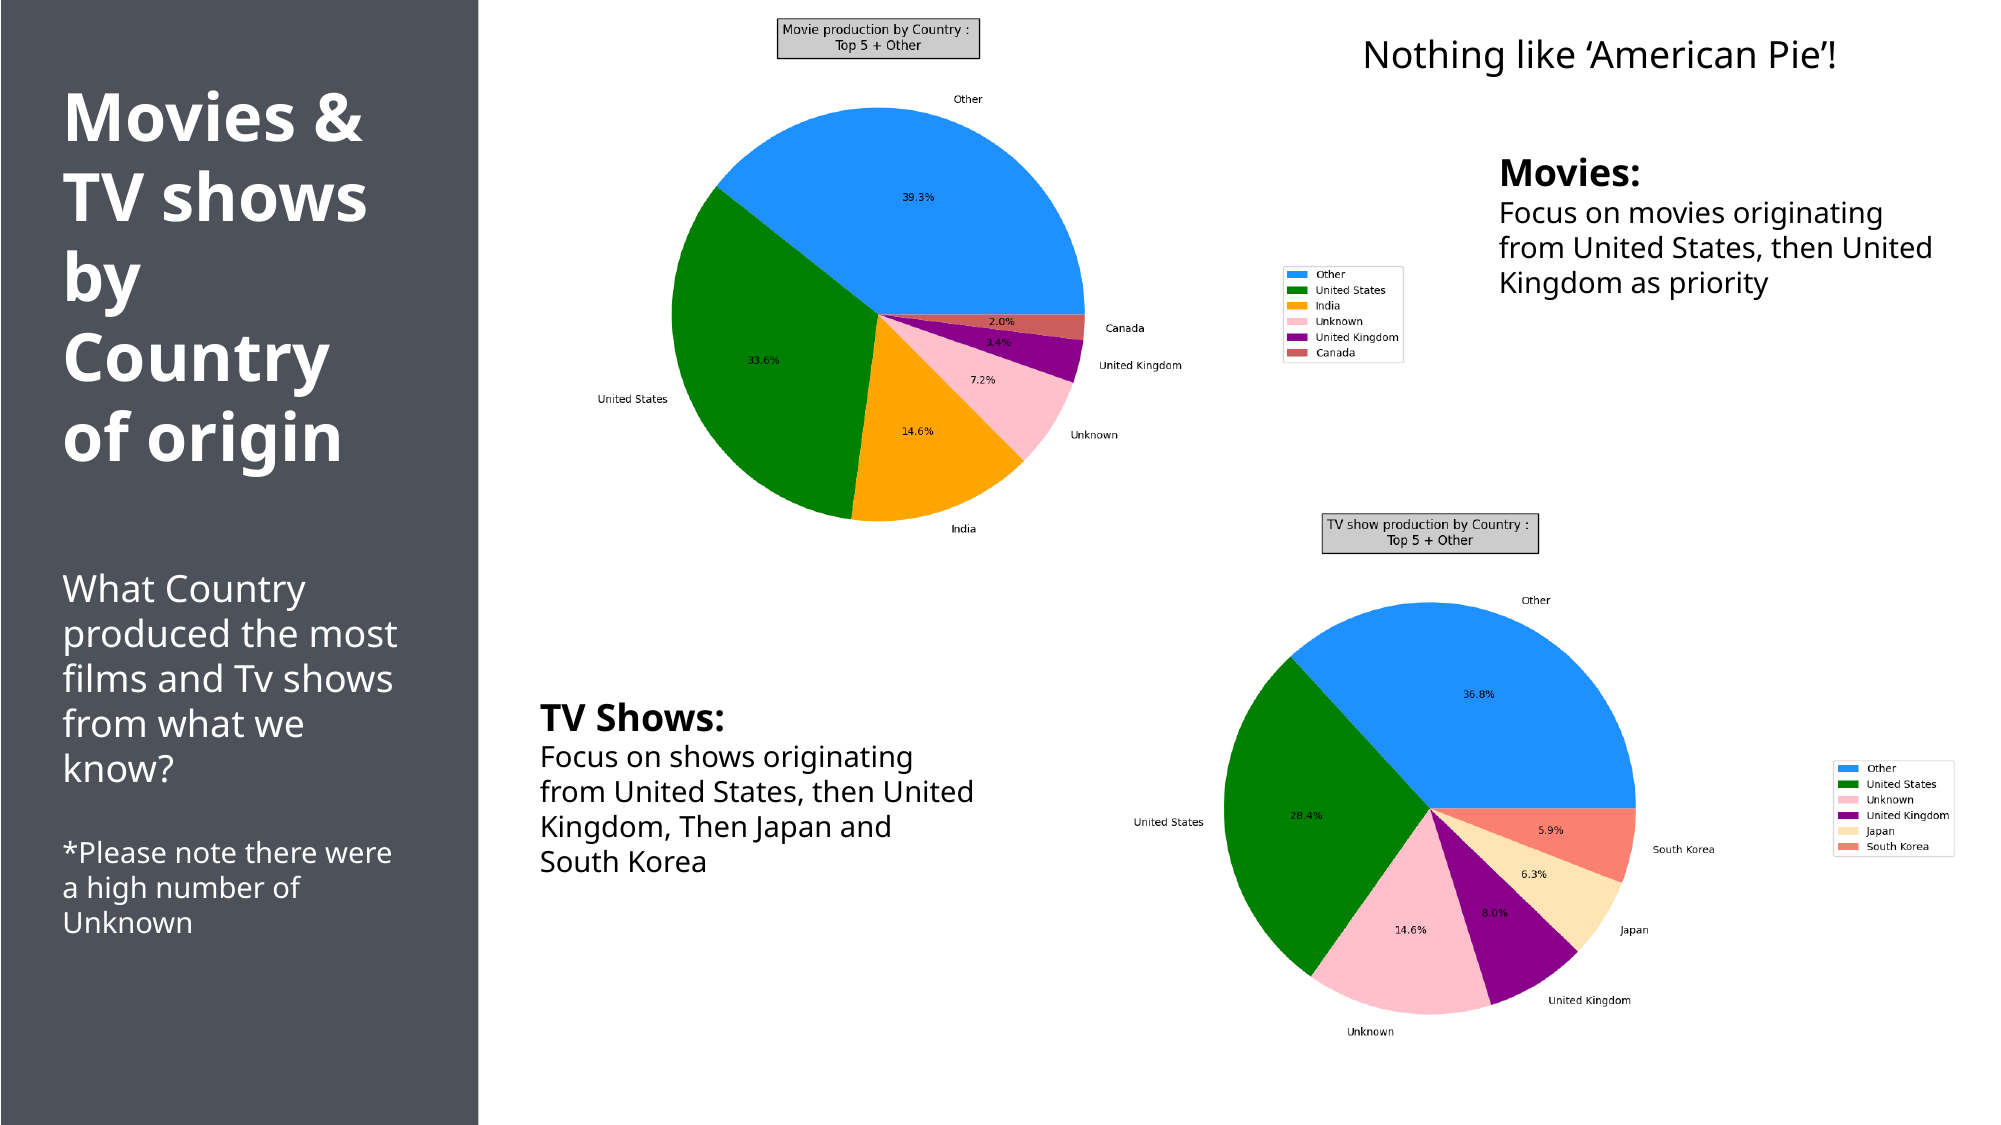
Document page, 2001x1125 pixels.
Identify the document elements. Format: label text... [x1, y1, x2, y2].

picture [590, 16, 1960, 1073]
text_box TV Shows: Focus on shows originating from United States, then United Kingdom, Then Japan and South Korea [524, 686, 994, 966]
text_box Movies & TV shows by Country of origin What Country produced the most films and Tv shows from what we know? *Please note there were a high number of Unknown [47, 67, 430, 1125]
text_box Nothing like ‘American Pie’! [1410, 23, 1933, 84]
text_box [0, 0, 479, 1125]
text_box Movies: Focus on movies originating from United States, then United Kingdom as priority [1483, 142, 1953, 307]
